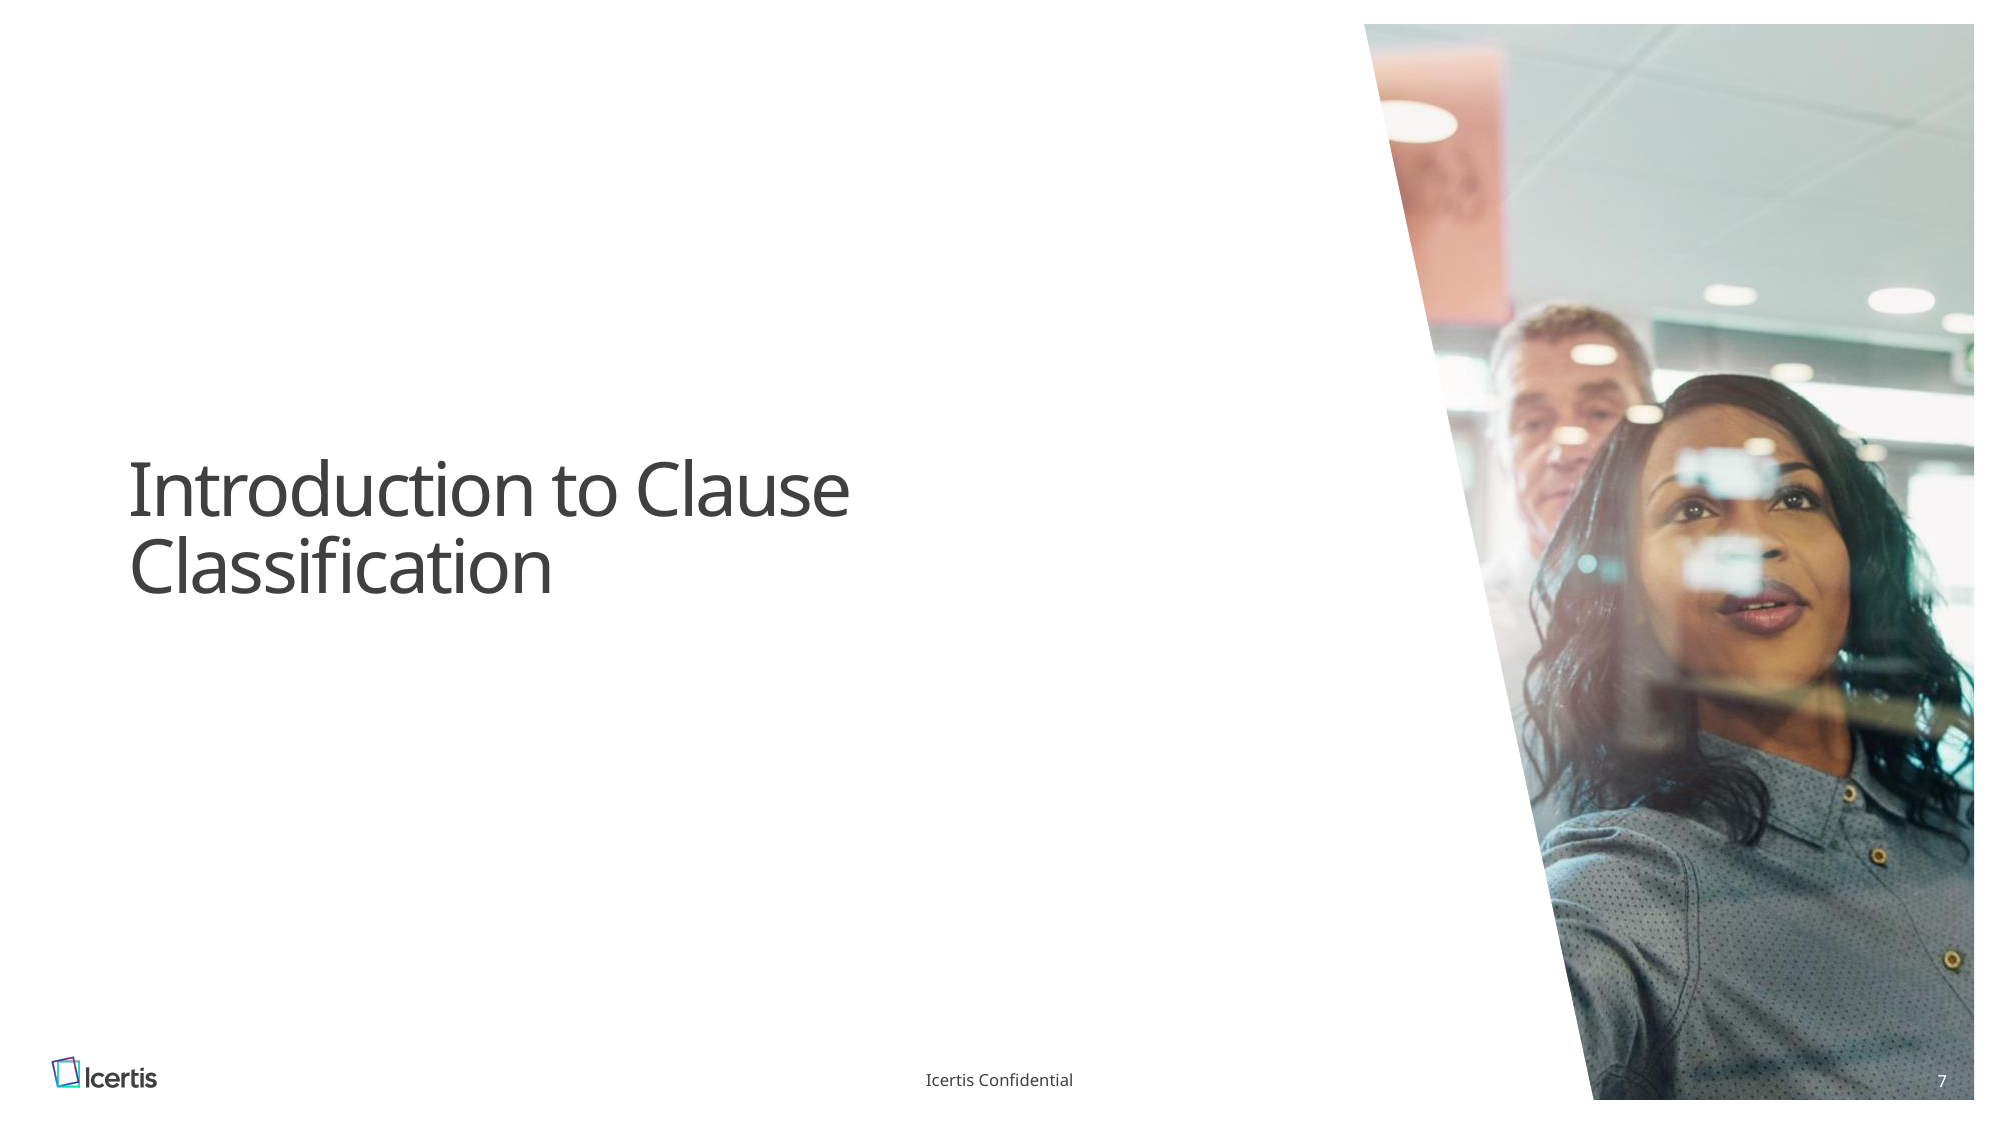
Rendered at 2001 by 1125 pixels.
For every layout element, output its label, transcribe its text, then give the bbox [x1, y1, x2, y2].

title Introduction to Clause Classification [128, 239, 910, 609]
footer Icertis Confidential [662, 1063, 1338, 1100]
picture [1365, 24, 1975, 1100]
slide_number 7 [1924, 1064, 1948, 1100]
picture [50, 1055, 157, 1089]
